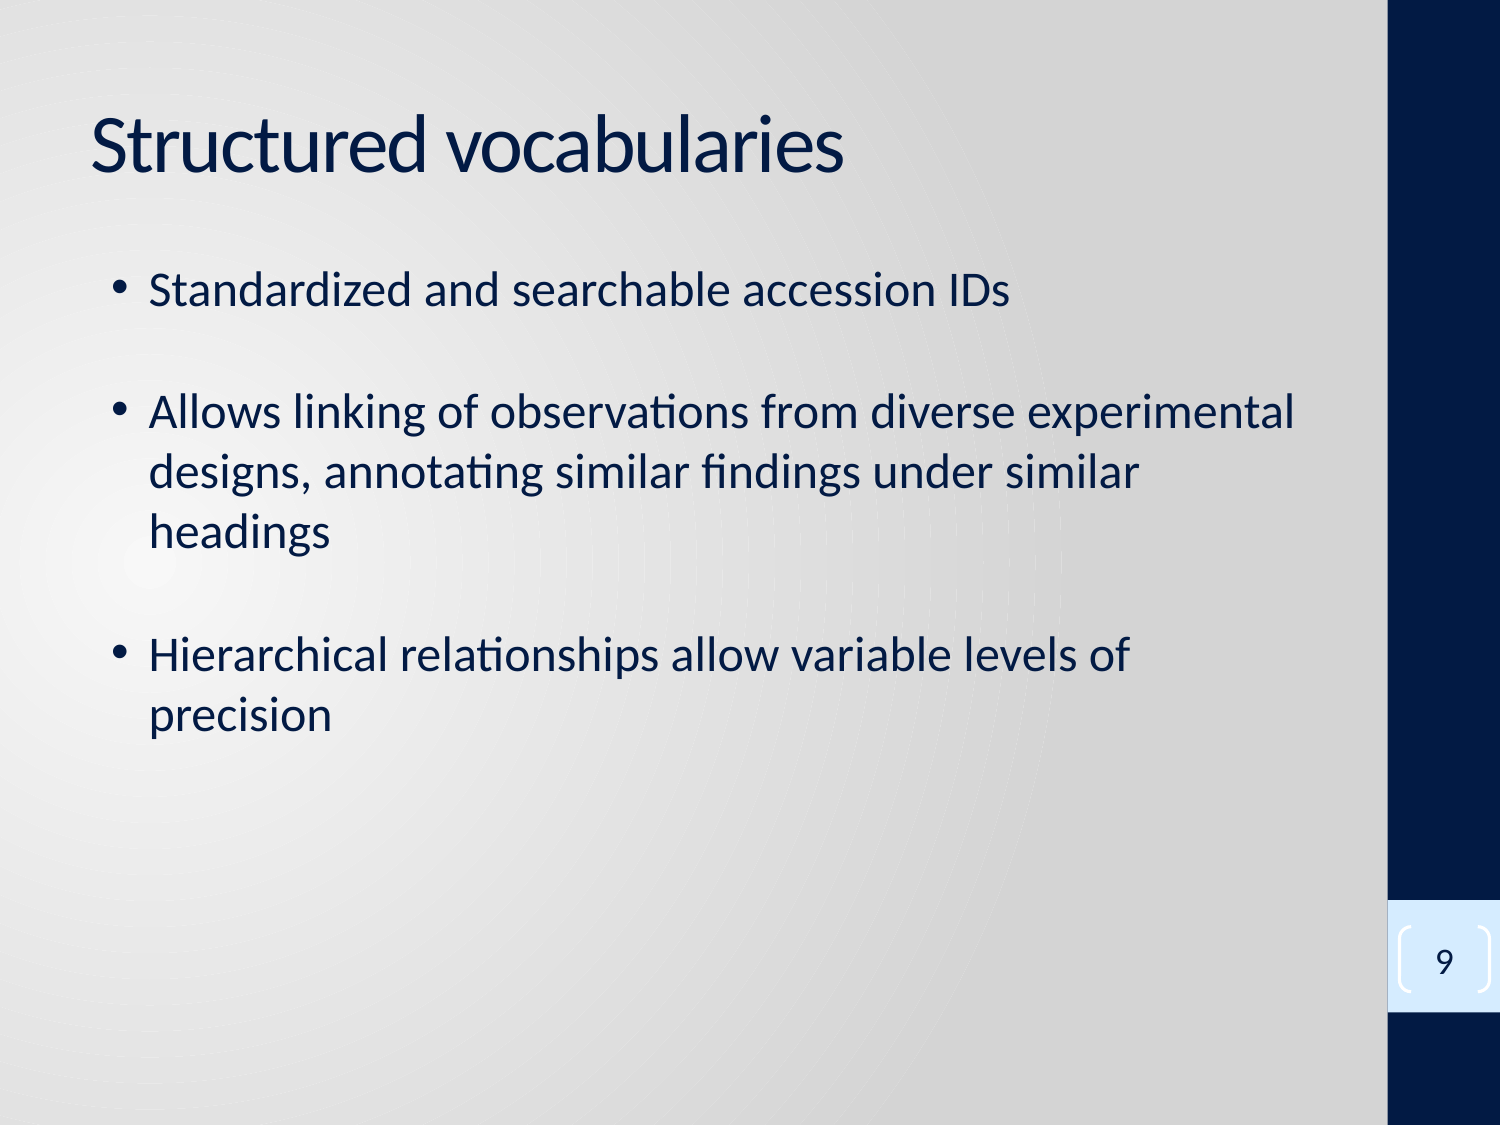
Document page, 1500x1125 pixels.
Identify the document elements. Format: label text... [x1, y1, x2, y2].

list Standardized and searchable accession IDs Allows linking of observations from diverse experimental designs, annotating similar findings under similar headings Hierarchical relationships allow variable levels of precision [77, 248, 1338, 959]
title Structured vocabularies [75, 45, 1325, 233]
slide_number 9 [1397, 925, 1492, 994]
